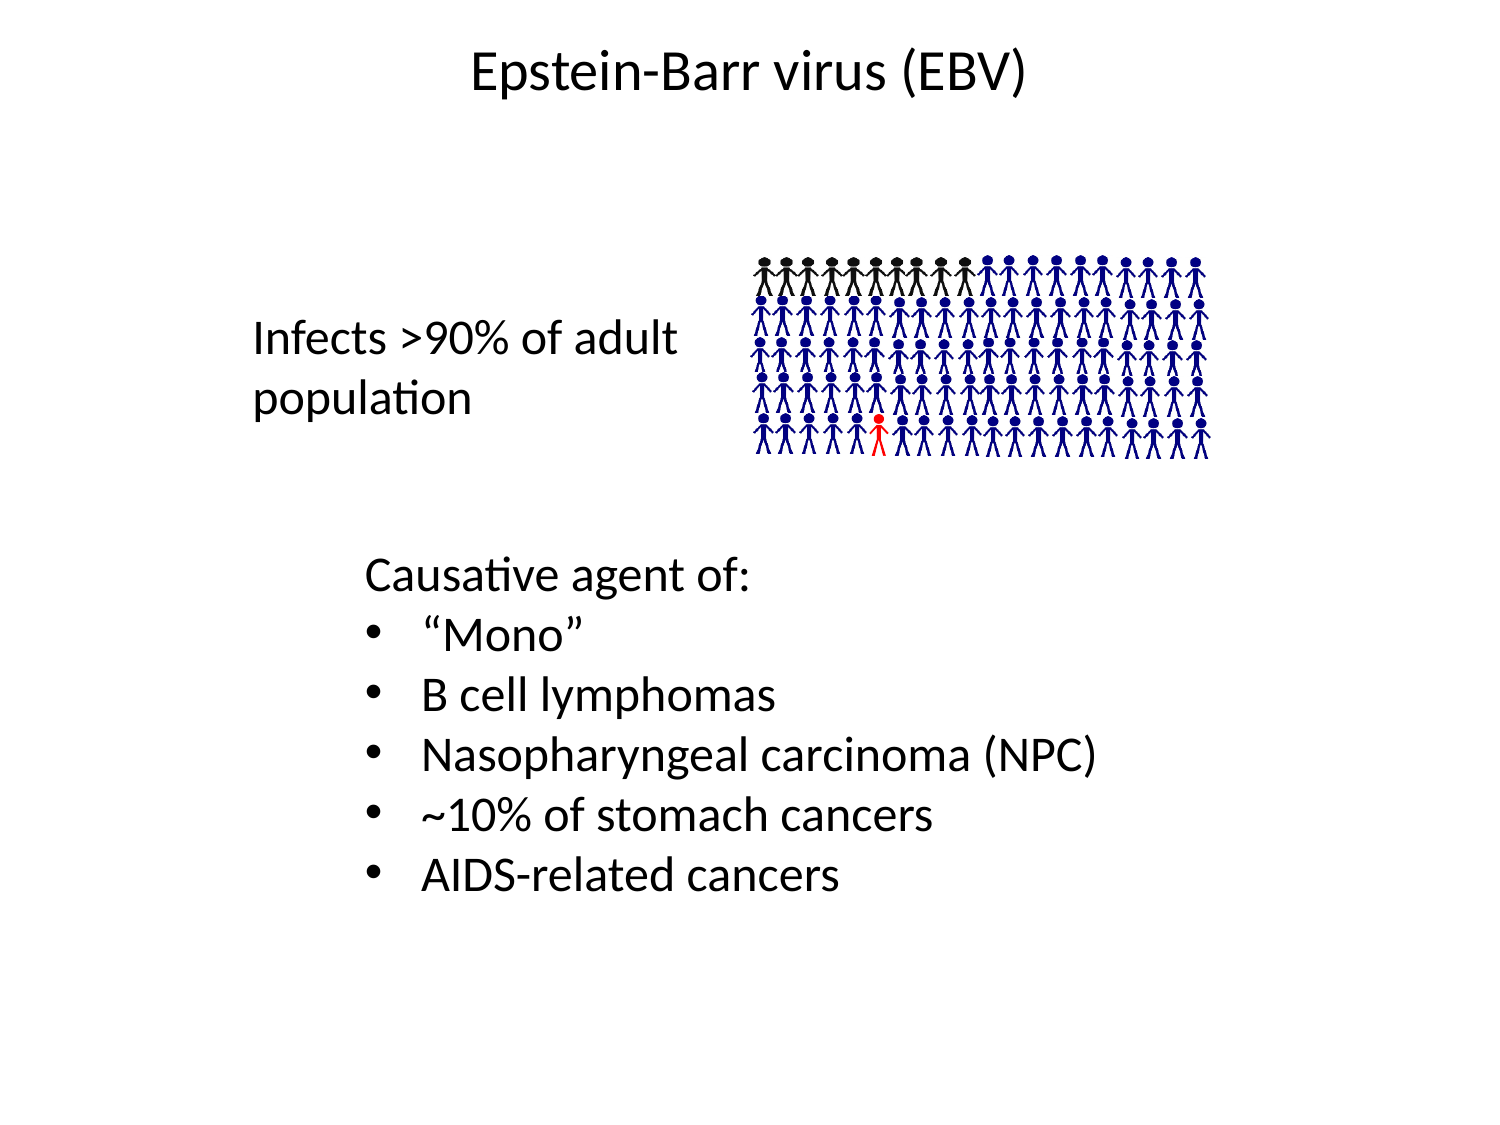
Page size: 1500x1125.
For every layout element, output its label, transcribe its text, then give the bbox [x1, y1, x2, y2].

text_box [749, 255, 1212, 460]
text_box Infects >90% of adult population [237, 297, 744, 433]
text_box Epstein-Barr virus (EBV) [74, 24, 1424, 110]
text_box Causative agent of: “Mono” B cell lymphomas Nasopharyngeal carcinoma (NPC) ~10% of stomach cancers AIDS-related cancers [349, 533, 1139, 909]
